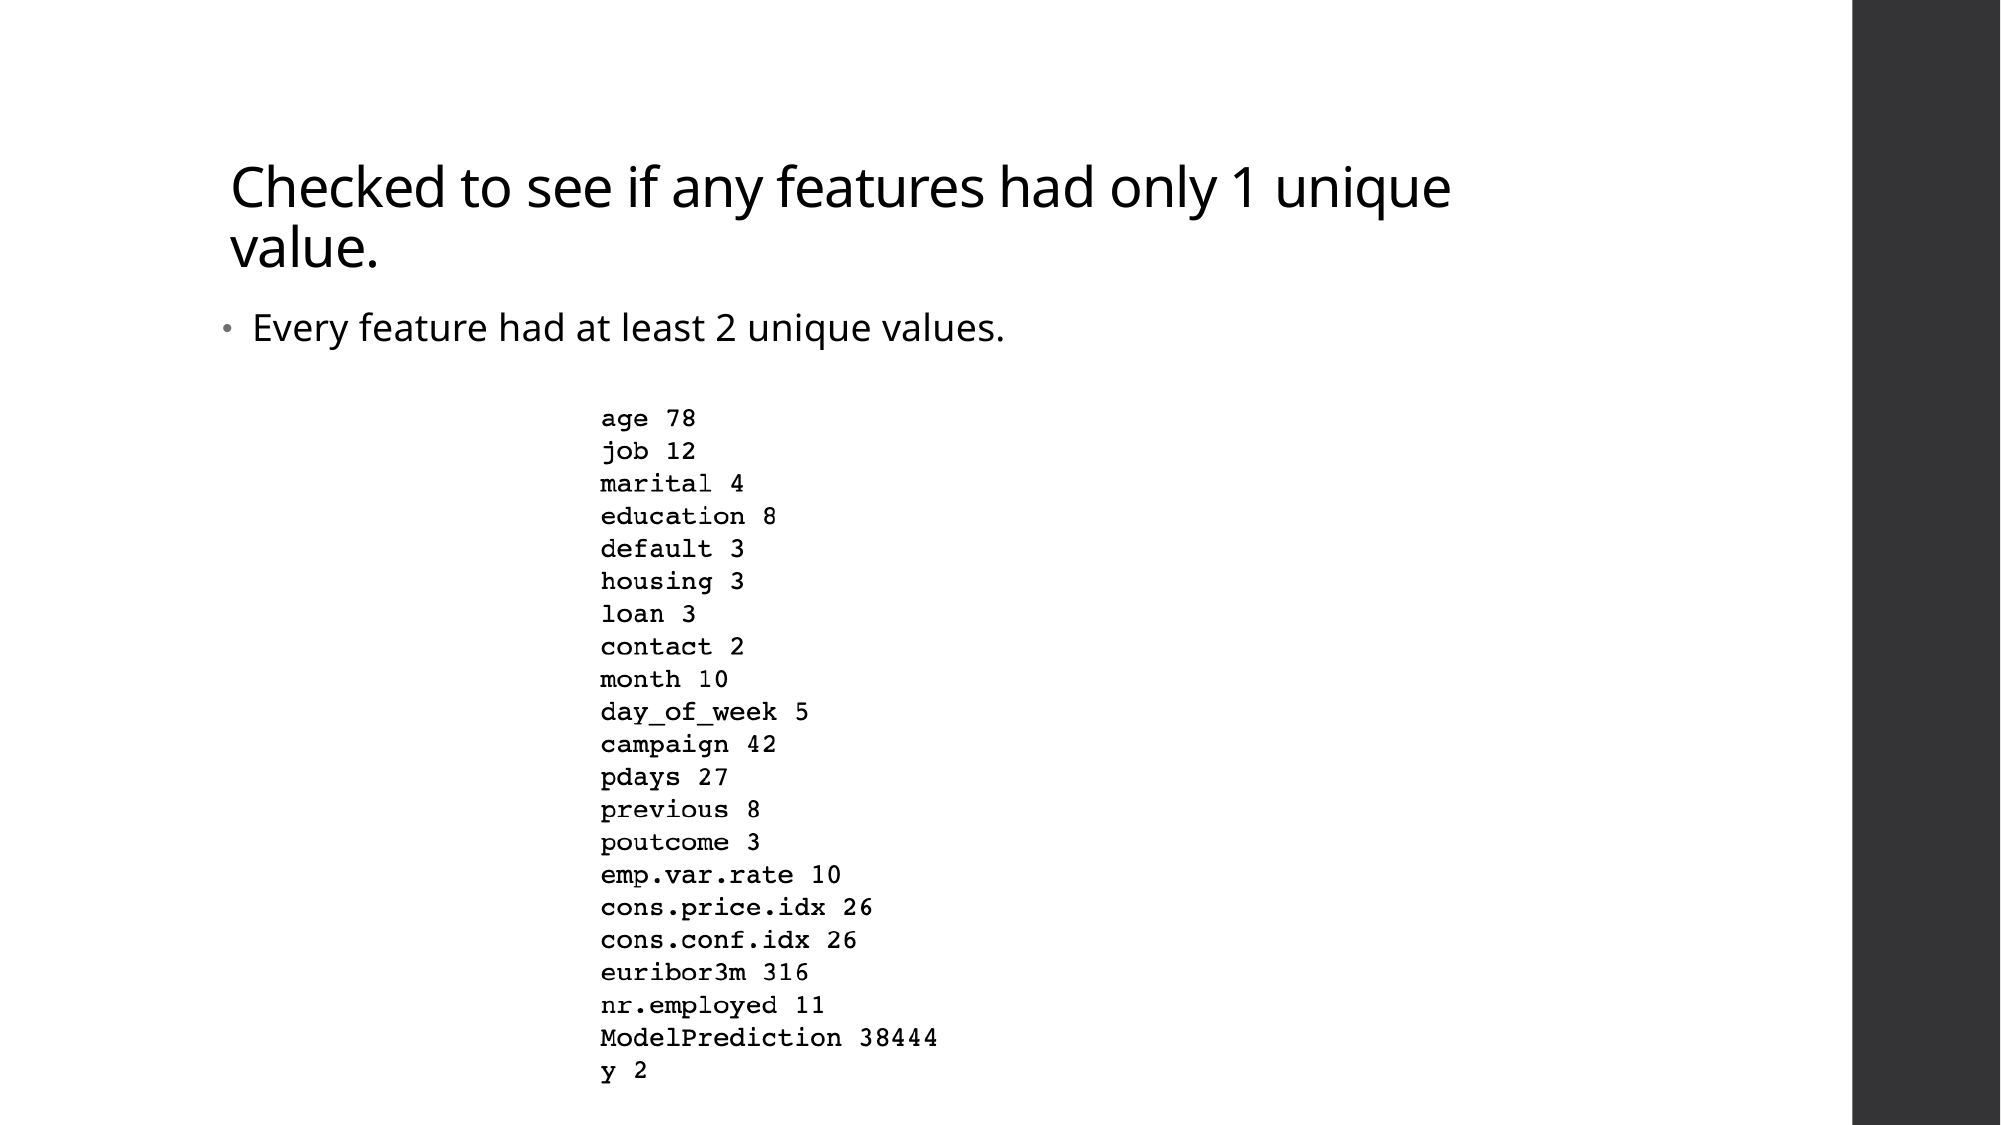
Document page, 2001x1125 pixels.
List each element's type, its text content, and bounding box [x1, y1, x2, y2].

list Every feature had at least 2 unique values. [206, 299, 1617, 1014]
picture [567, 399, 983, 1095]
title Checked to see if any features had only 1 unique value. [215, 151, 1609, 299]
